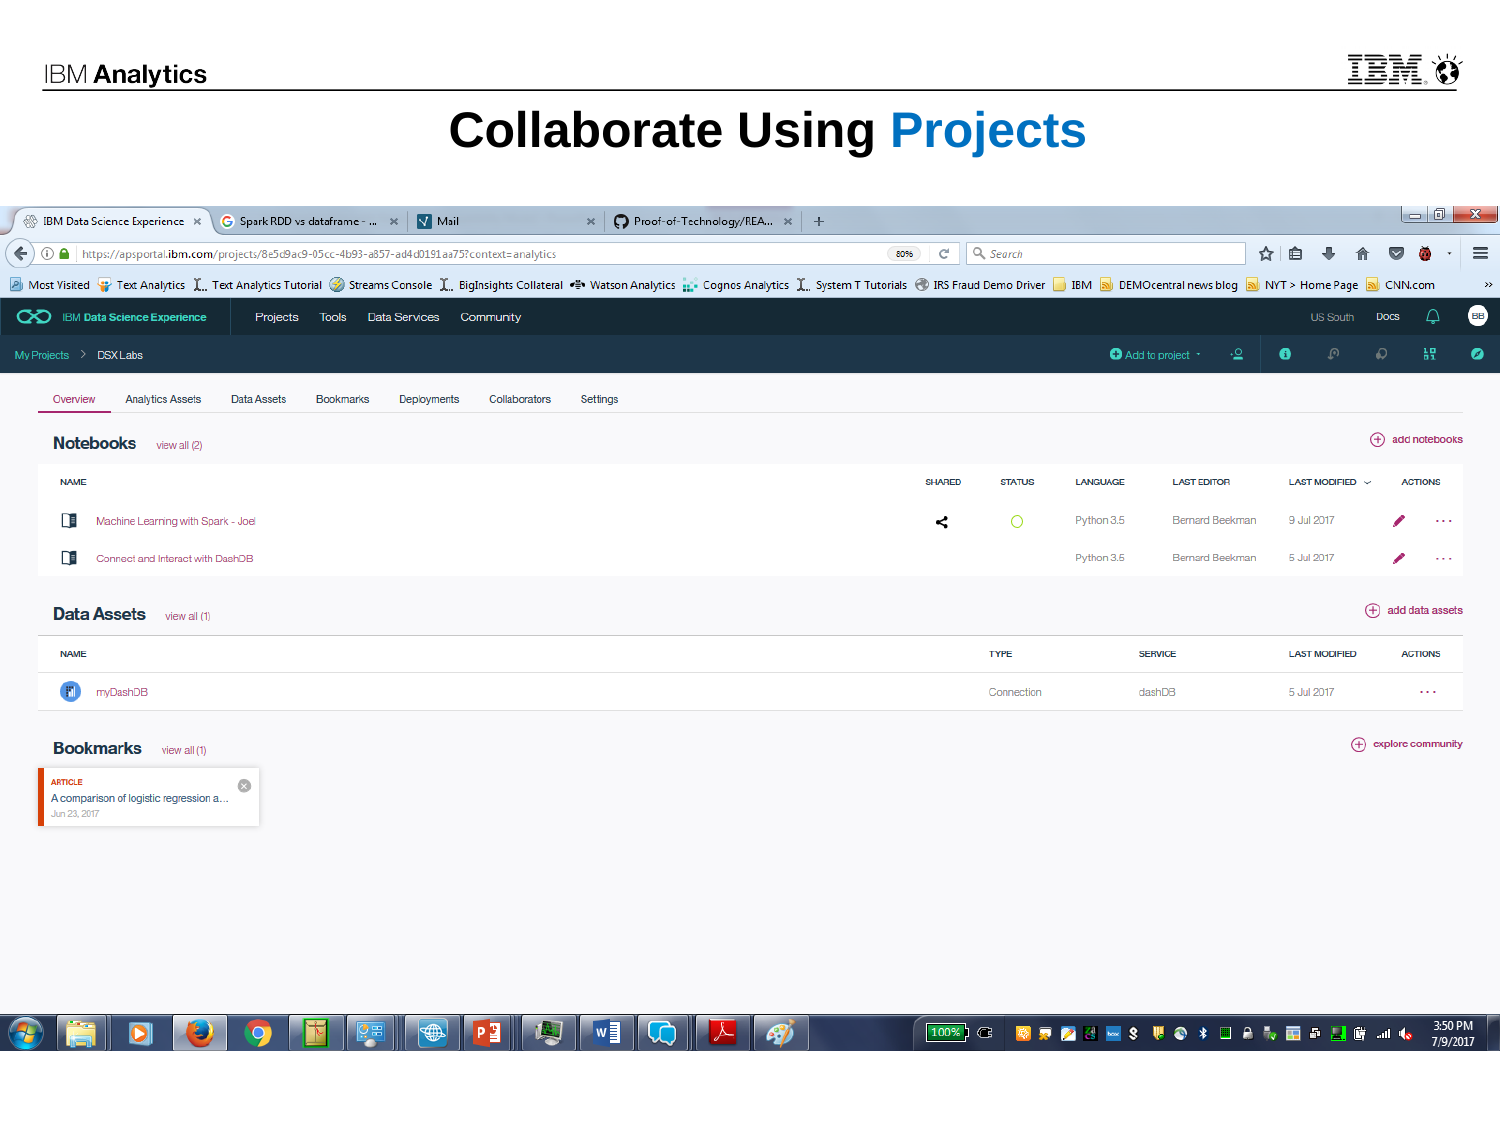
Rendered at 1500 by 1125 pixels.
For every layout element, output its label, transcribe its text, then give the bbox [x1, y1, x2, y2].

title Collaborate Using Projects [35, 97, 1500, 180]
picture [26, 46, 225, 102]
picture [1337, 42, 1471, 94]
picture [0, 206, 1500, 1051]
